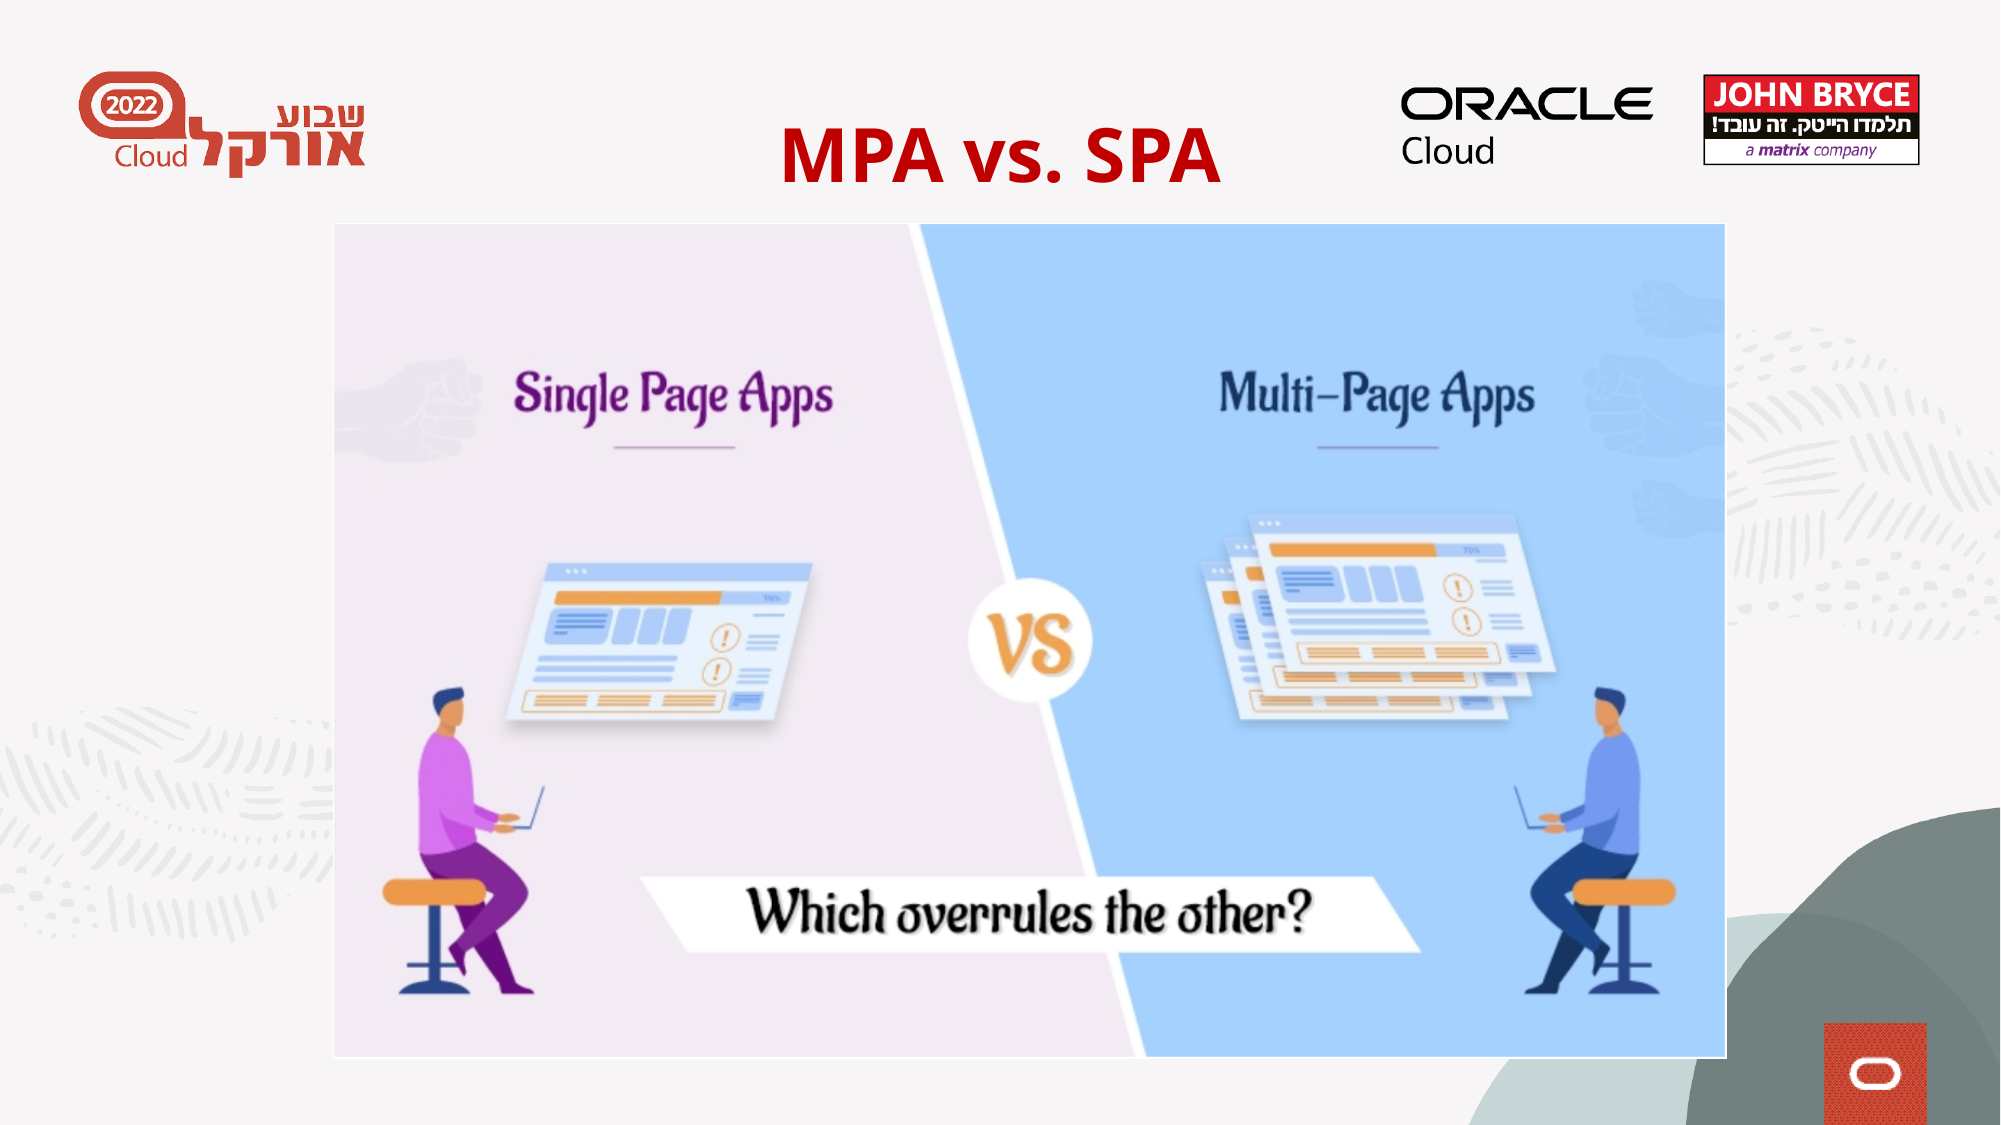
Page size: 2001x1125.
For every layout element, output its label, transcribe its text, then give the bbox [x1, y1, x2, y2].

picture [0, 0, 2001, 1125]
text_box MPA vs. SPA [0, 92, 2000, 224]
